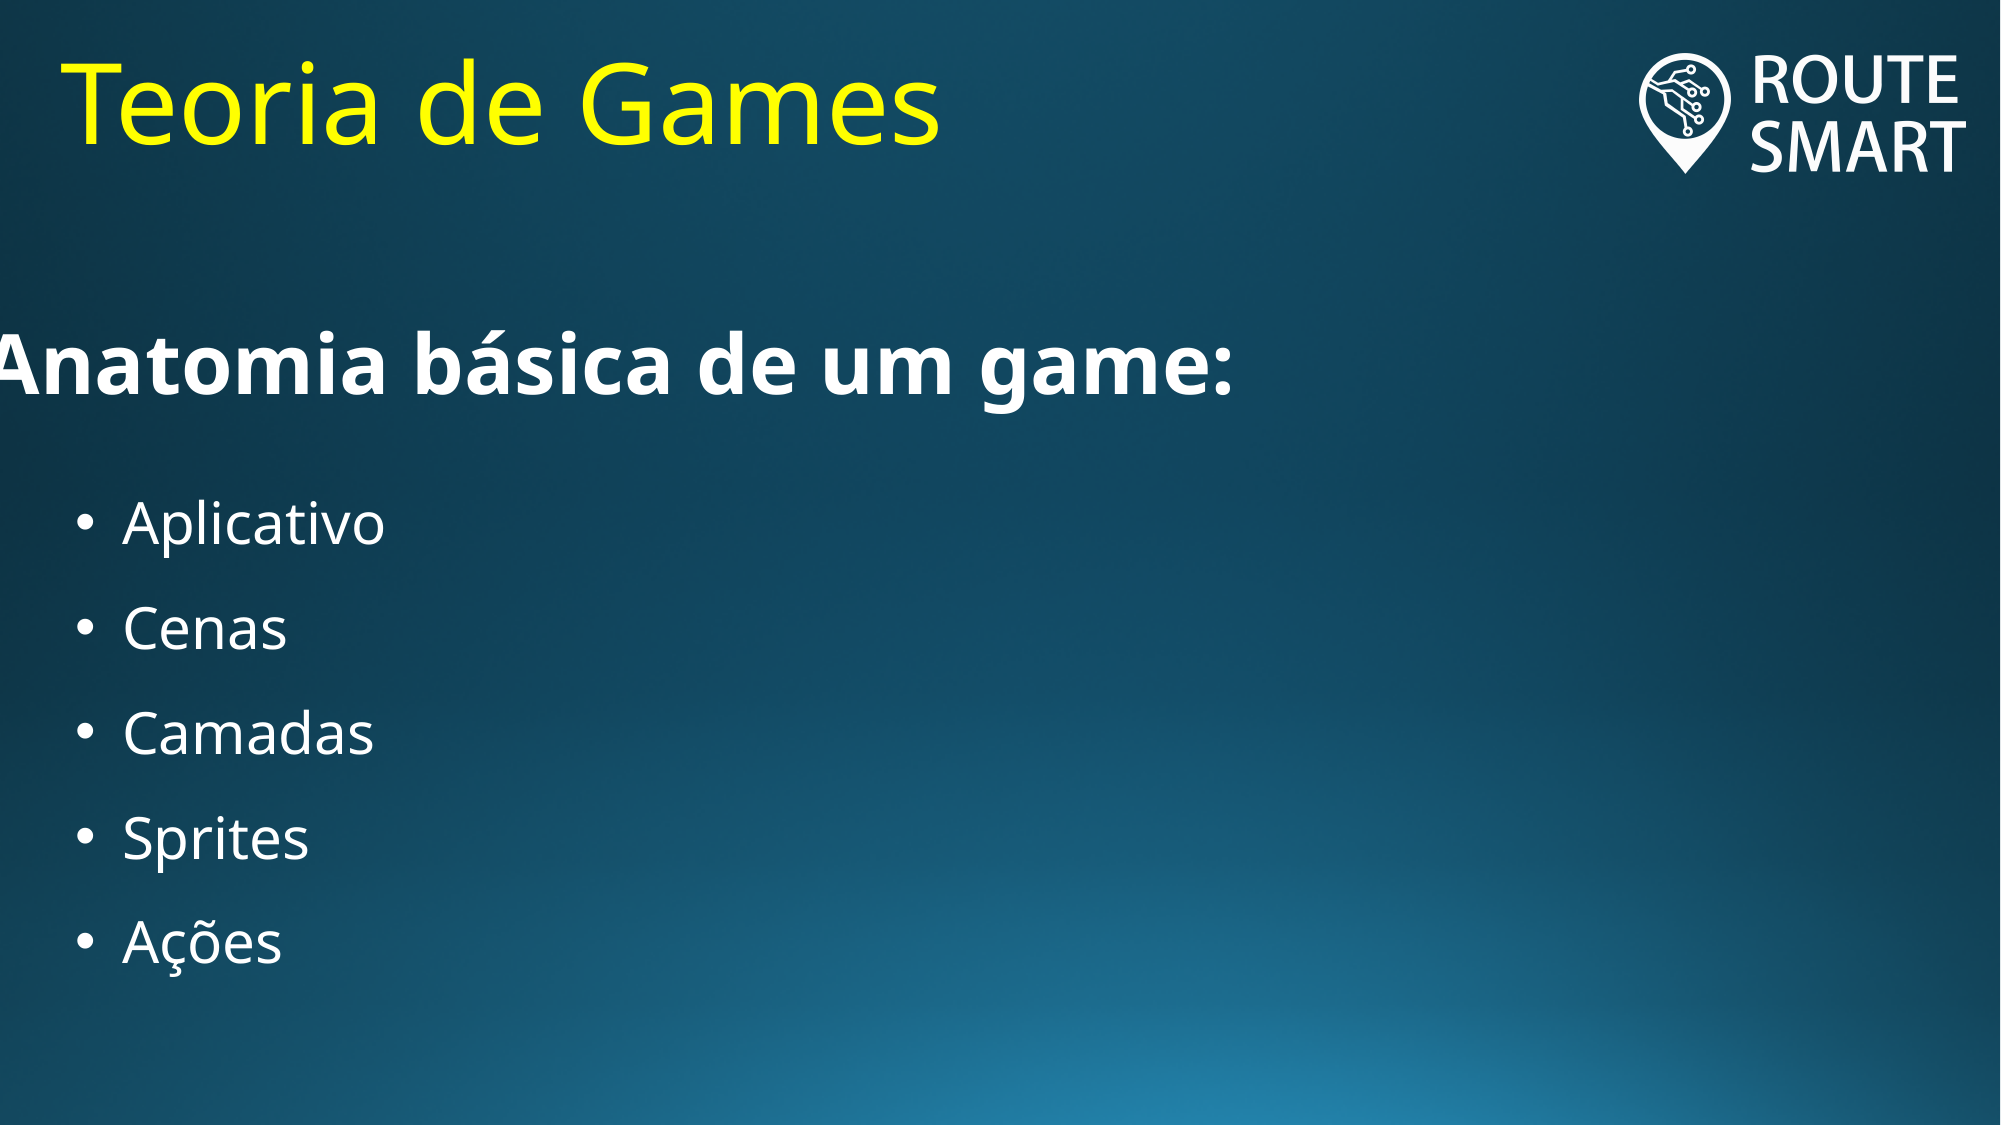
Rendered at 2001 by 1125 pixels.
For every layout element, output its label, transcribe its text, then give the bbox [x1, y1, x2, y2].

text_box Aplicativo Cenas Camadas Sprites Ações [60, 443, 402, 983]
text_box Anatomia básica de um game: [0, 304, 1252, 419]
picture [0, 0, 2001, 1125]
title Teoria de Games [45, 0, 1771, 218]
